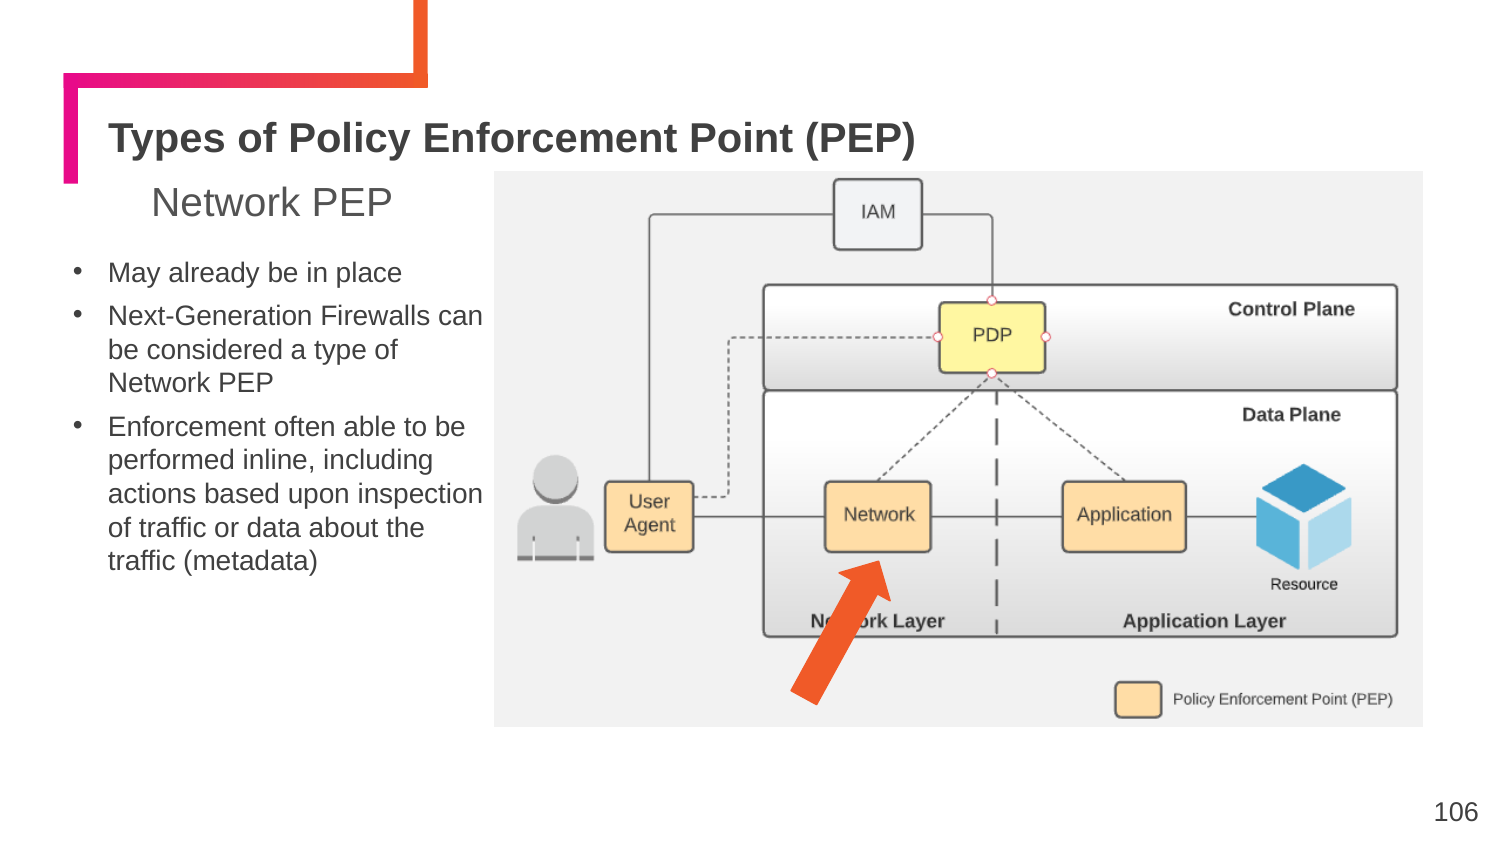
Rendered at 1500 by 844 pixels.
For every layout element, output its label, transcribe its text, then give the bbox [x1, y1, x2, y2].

title Types of Policy Enforcement Point (PEP) [100, 117, 1455, 169]
text_box May already be in place Next-Generation Firewalls can be considered a type of Network PEP Enforcement often able to be performed inline, including actions based upon inspection of traffic or data about the traffic (metadata) [60, 254, 485, 588]
picture [494, 170, 1423, 727]
slide_number 106 [1403, 779, 1494, 844]
text_box Network PEP [109, 169, 436, 231]
